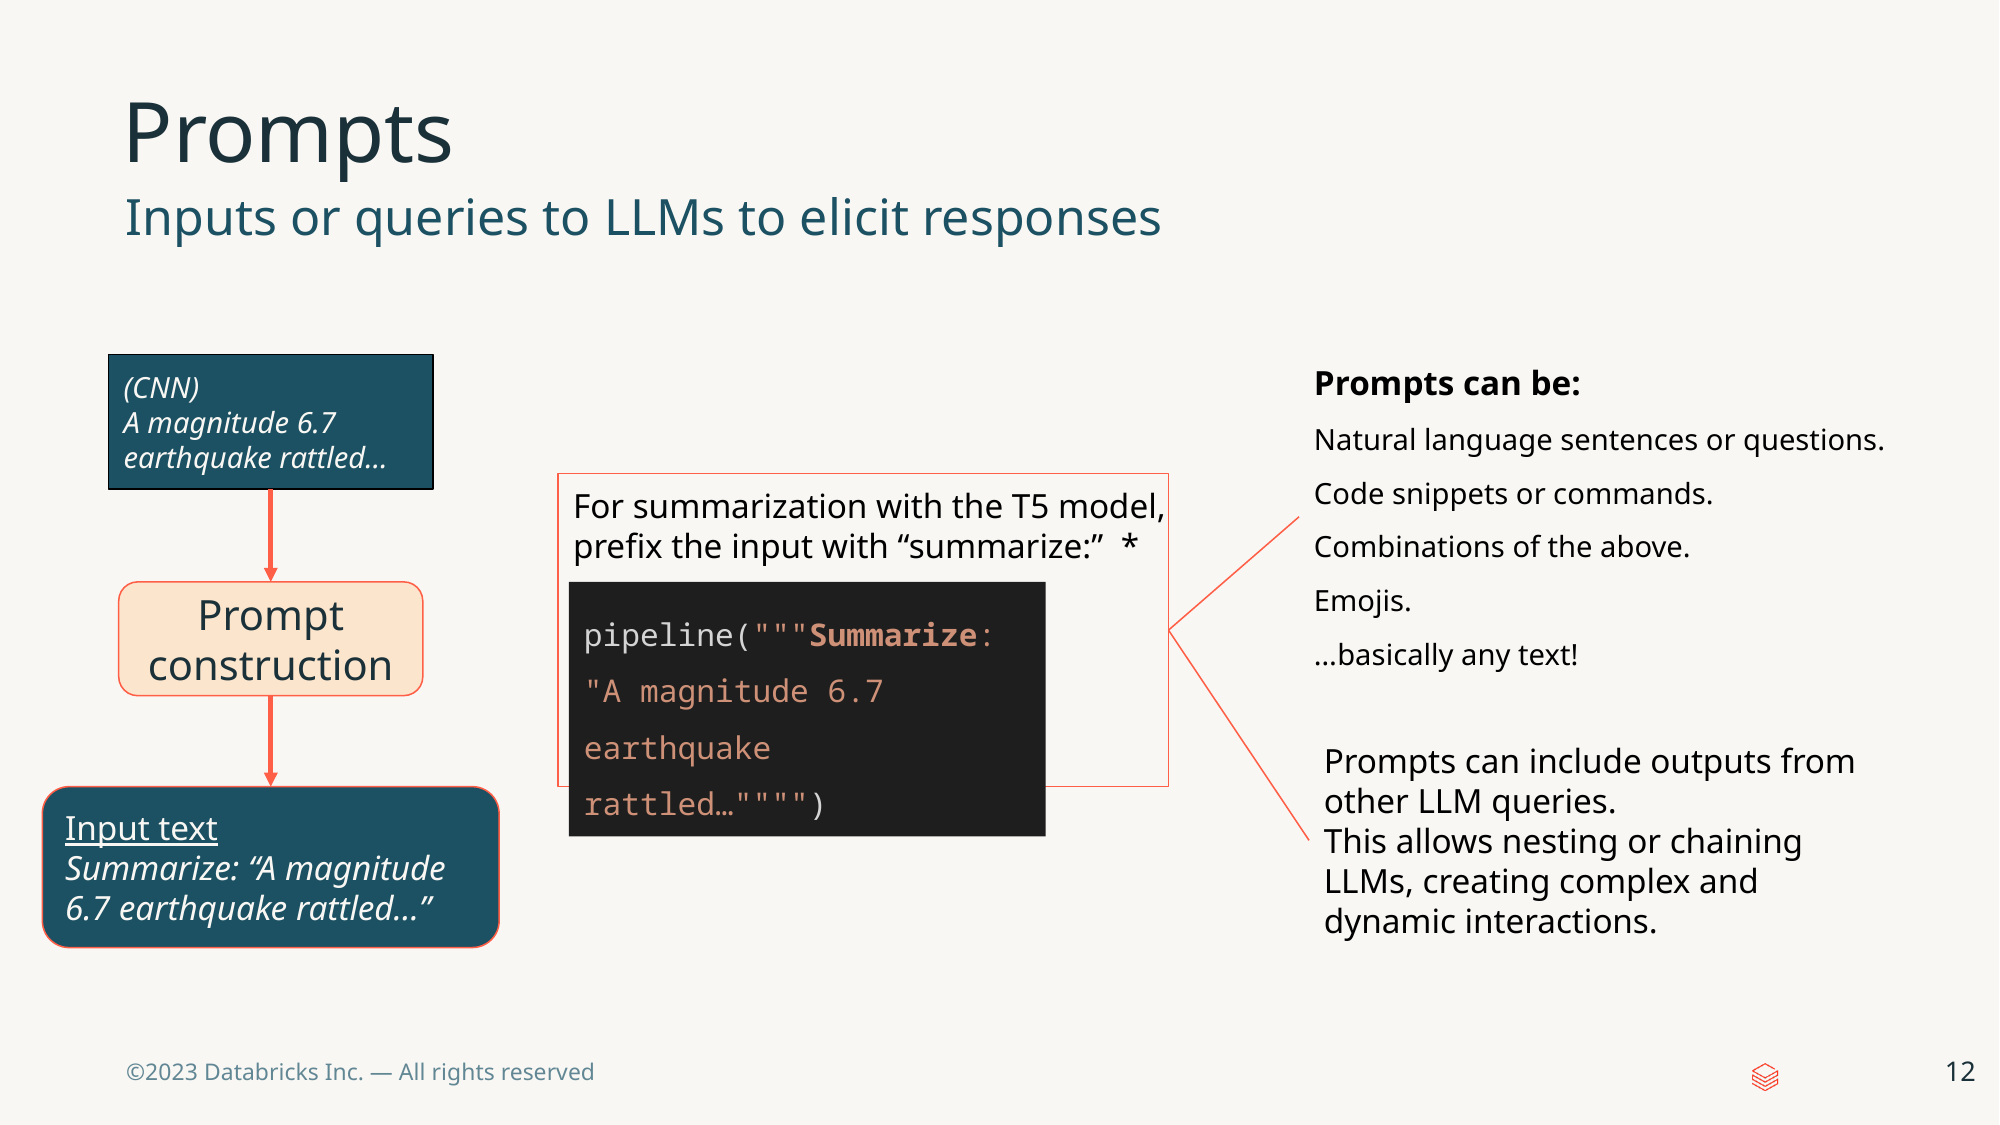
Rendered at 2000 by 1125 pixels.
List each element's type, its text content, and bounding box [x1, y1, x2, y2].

subtitle Inputs or queries to LLMs to elicit responses [125, 192, 1874, 289]
title Prompts [122, 87, 1872, 184]
text_box For summarization with the T5 model, prefix the input with “summarize:” * [558, 469, 1196, 580]
text_box Prompts can include outputs from other LLM queries. This allows nesting or chaining LLMs, creating complex and dynamic interactions. [1309, 725, 1900, 956]
text_box Prompt construction [118, 581, 423, 696]
text_box Prompts can be: Natural language sentences or questions. Code snippets or commands. Combinations of the above. Emojis. …basically any text! [1299, 347, 1928, 687]
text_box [1168, 629, 1310, 842]
picture [1749, 1061, 1781, 1093]
text_box [557, 473, 1163, 787]
text_box (CNN) A magnitude 6.7 earthquake rattled… [108, 354, 433, 490]
text_box pipeline("""Summarize: "A magnitude 6.7 earthquake rattled…"""") [568, 581, 1046, 837]
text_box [1168, 518, 1300, 629]
slide_number ‹#› [1871, 1038, 1992, 1125]
text_box Input text Summarize: “A magnitude 6.7 earthquake rattled…” [42, 786, 500, 948]
